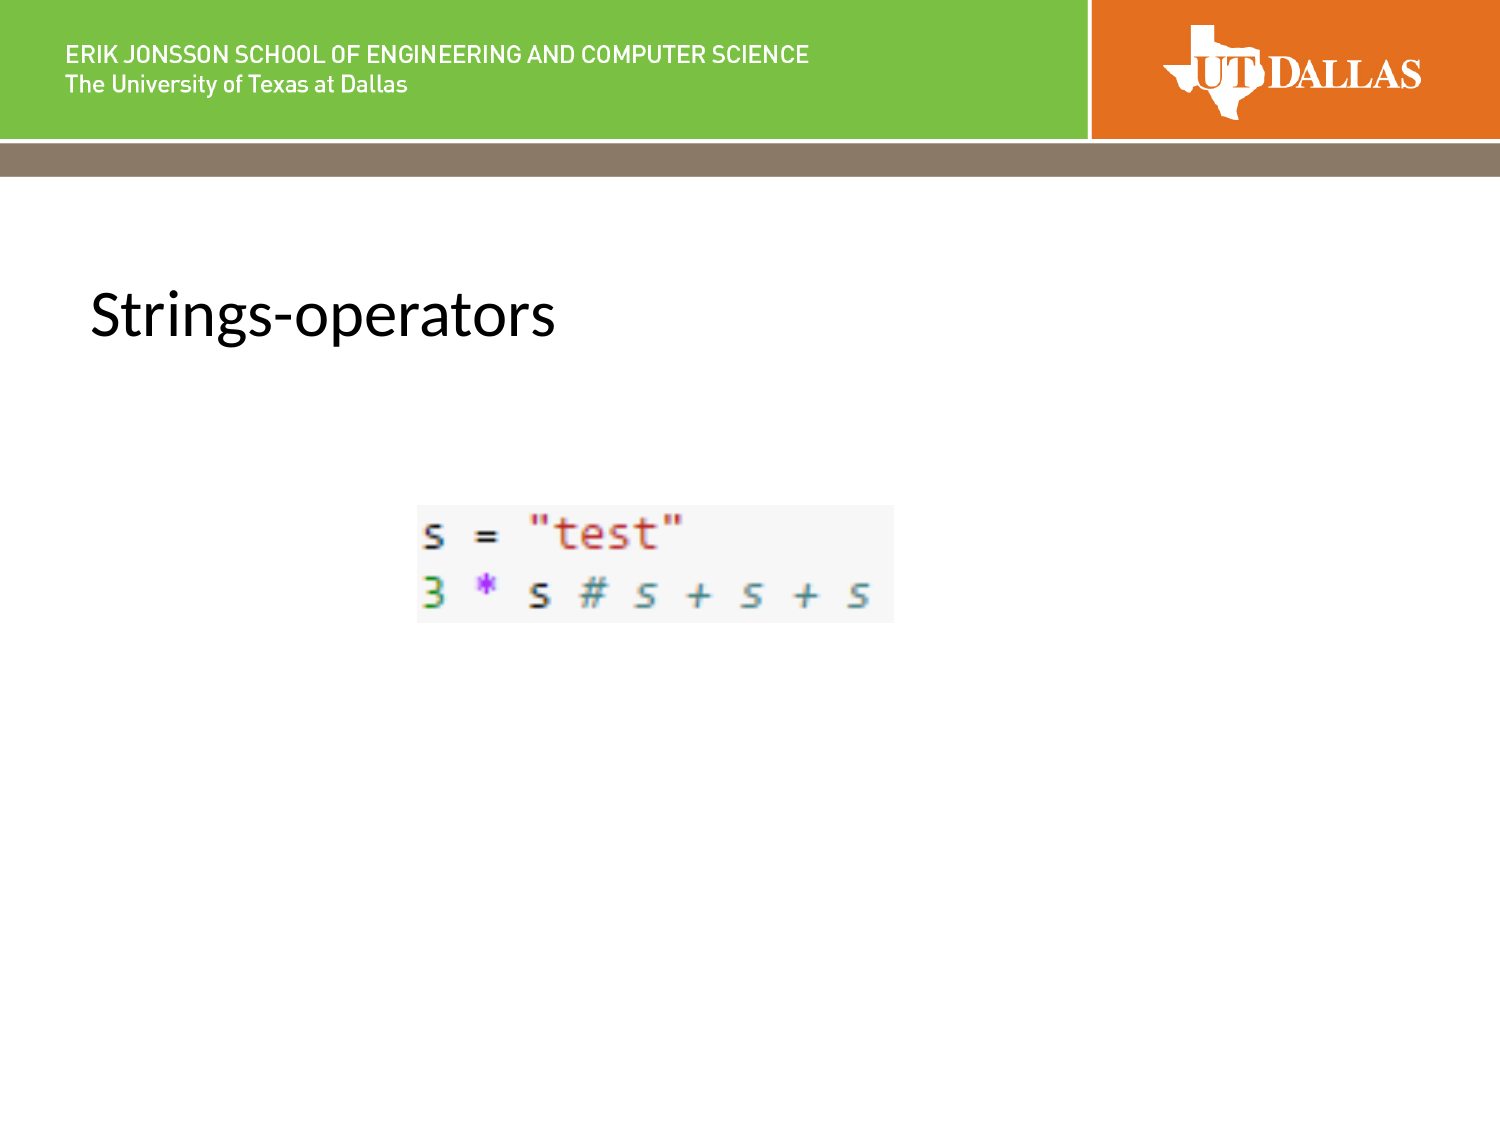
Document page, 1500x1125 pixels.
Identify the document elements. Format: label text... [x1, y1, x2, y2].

picture [0, 0, 1500, 1125]
list Strings-operators [75, 262, 1425, 1110]
